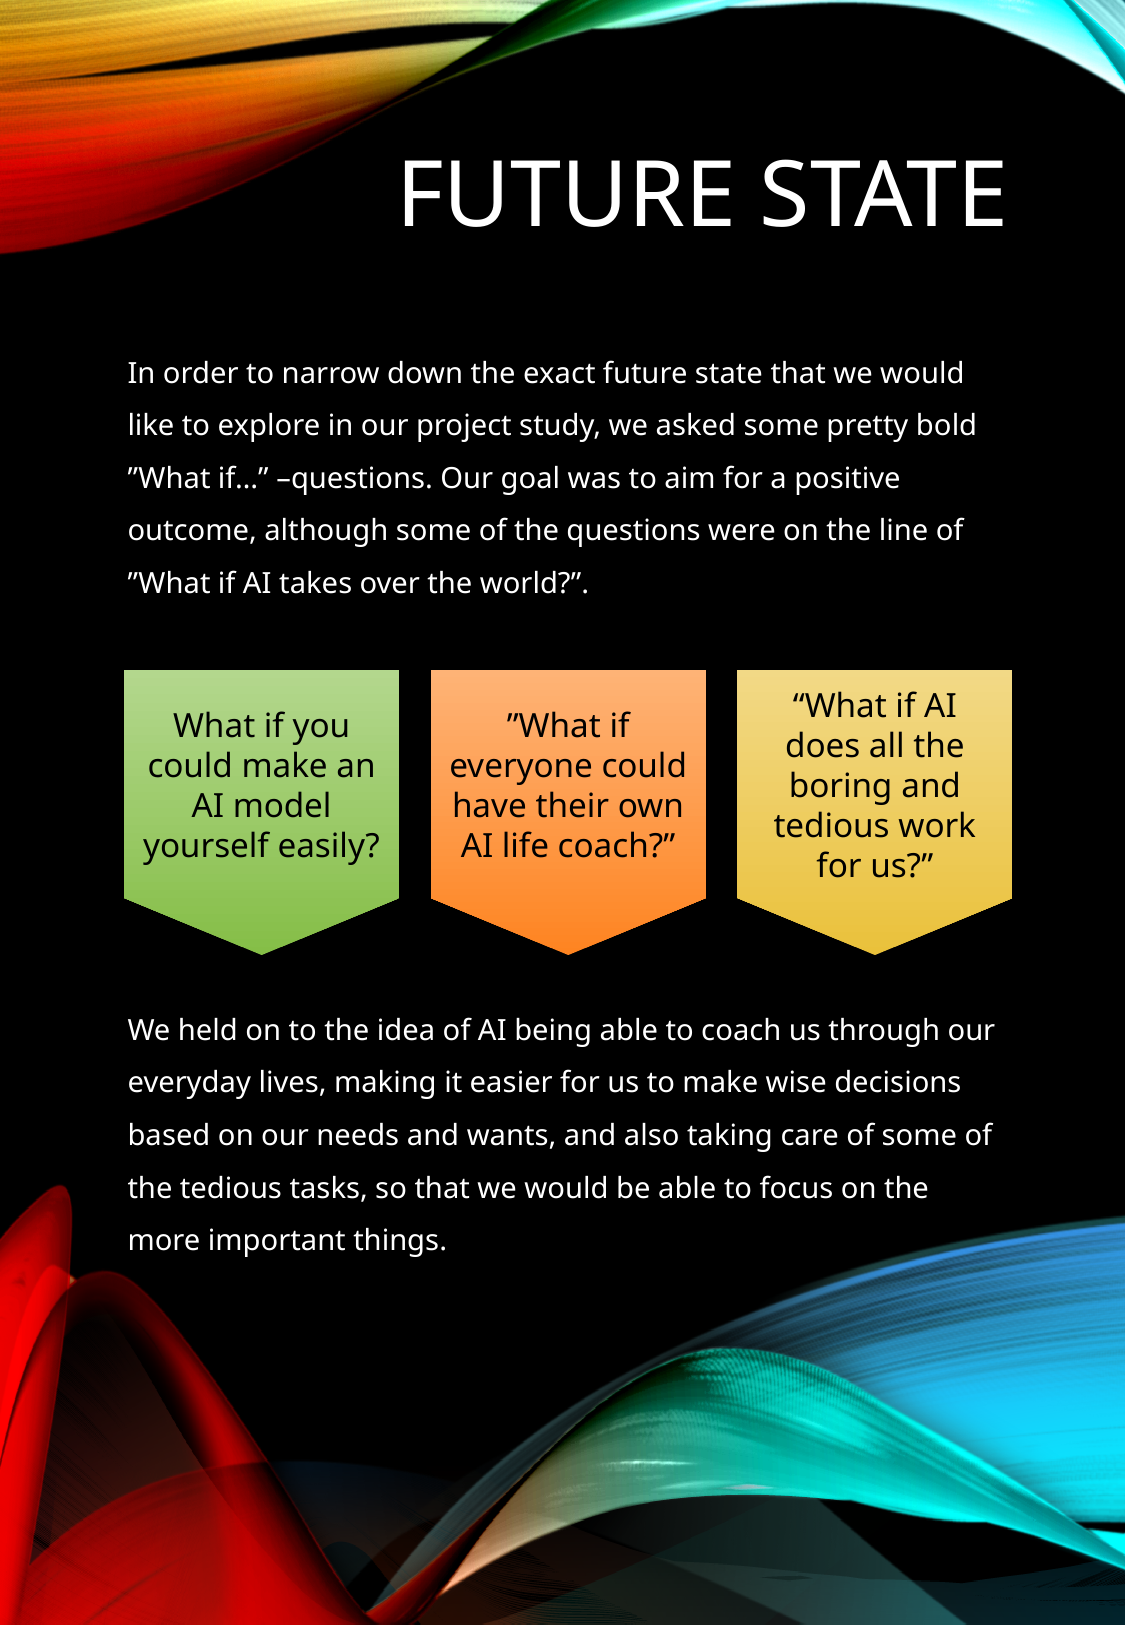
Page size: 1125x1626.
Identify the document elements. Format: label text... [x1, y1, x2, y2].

title Future state [124, 61, 1025, 254]
text_box “What if AI does all the boring and tedious work for us?” [737, 669, 1013, 956]
text_box What if you could make an AI model yourself easily? [124, 669, 400, 956]
text_box ”What if everyone could have their own AI life coach?” [430, 669, 706, 956]
subtitle In order to narrow down the exact future state that we would like to explore in our project study, we asked some pretty bold ”What if…” –questions. Our goal was to aim for a positive outcome, although some of the questions were on the line of ”What if AI takes over the world?”. [112, 328, 1013, 639]
text_box We held on to the idea of AI being able to coach us through our everyday lives, making it easier for us to make wise decisions based on our needs and wants, and also taking care of some of the tedious tasks, so that we would be able to focus on the more important things. [112, 985, 1013, 1354]
picture [0, 0, 1125, 257]
picture [0, 1183, 1125, 1625]
